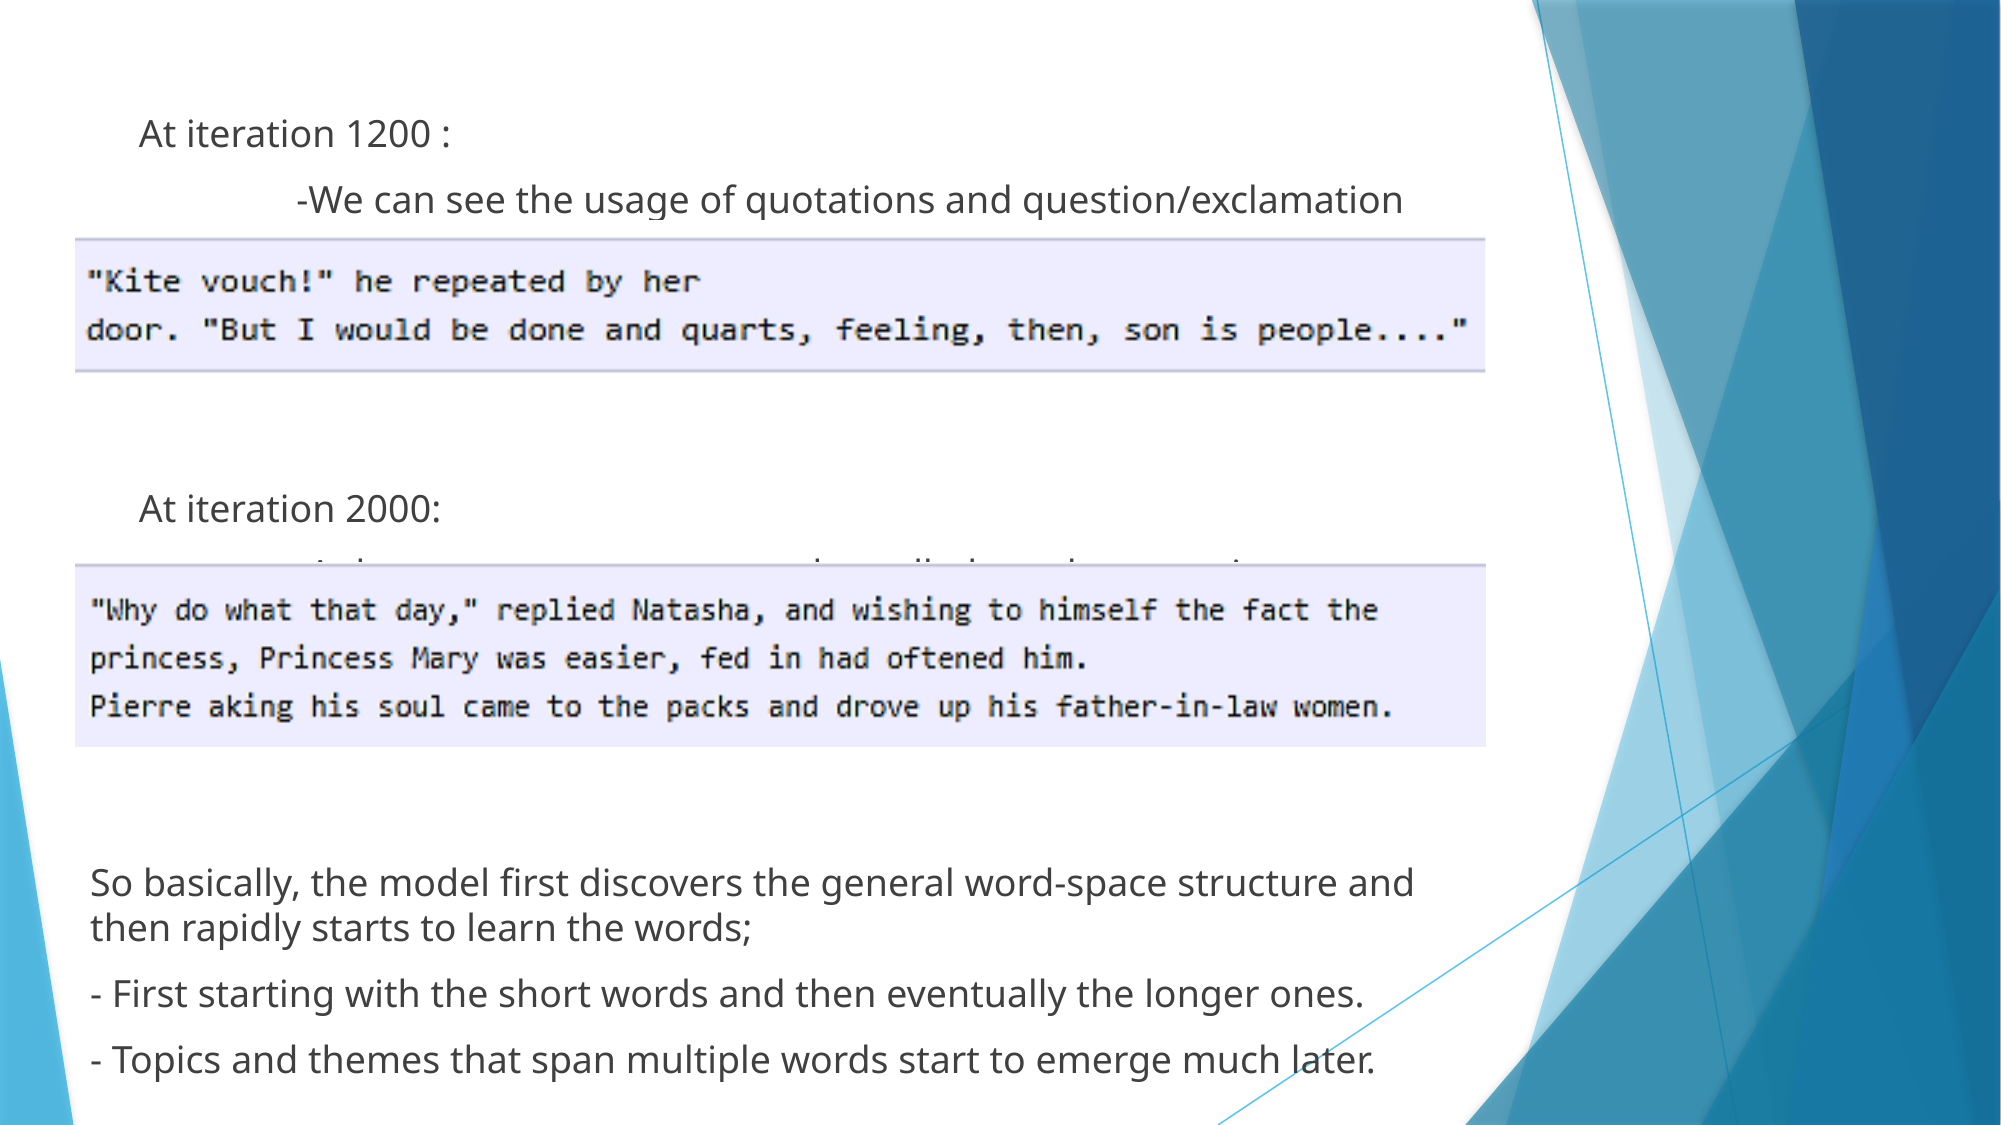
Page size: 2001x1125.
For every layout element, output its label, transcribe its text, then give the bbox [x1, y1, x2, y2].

list At iteration 1200 : -We can see the usage of quotations and question/exclamation marks At iteration 2000: -At last we start to get properly spelled words, quotations, names, and so on So basically, the model first discovers the general word-space structure and then rapidly starts to learn the words; - First starting with the short words and then eventually the longer ones. - Topics and themes that span multiple words start to emerge much later. [75, 407, 1486, 562]
picture [74, 562, 1486, 747]
picture [74, 220, 1486, 400]
list At iteration 1200 : -We can see the usage of quotations and question/exclamation marks At iteration 2000: -At last we start to get properly spelled words, quotations, names, and so on So basically, the model first discovers the general word-space structure and then rapidly starts to learn the words; - First starting with the short words and then eventually the longer ones. - Topics and themes that span multiple words start to emerge much later. [75, 102, 1486, 220]
list At iteration 1200 : -We can see the usage of quotations and question/exclamation marks At iteration 2000: -At last we start to get properly spelled words, quotations, names, and so on So basically, the model first discovers the general word-space structure and then rapidly starts to learn the words; - First starting with the short words and then eventually the longer ones. - Topics and themes that span multiple words start to emerge much later. [75, 755, 1486, 1099]
